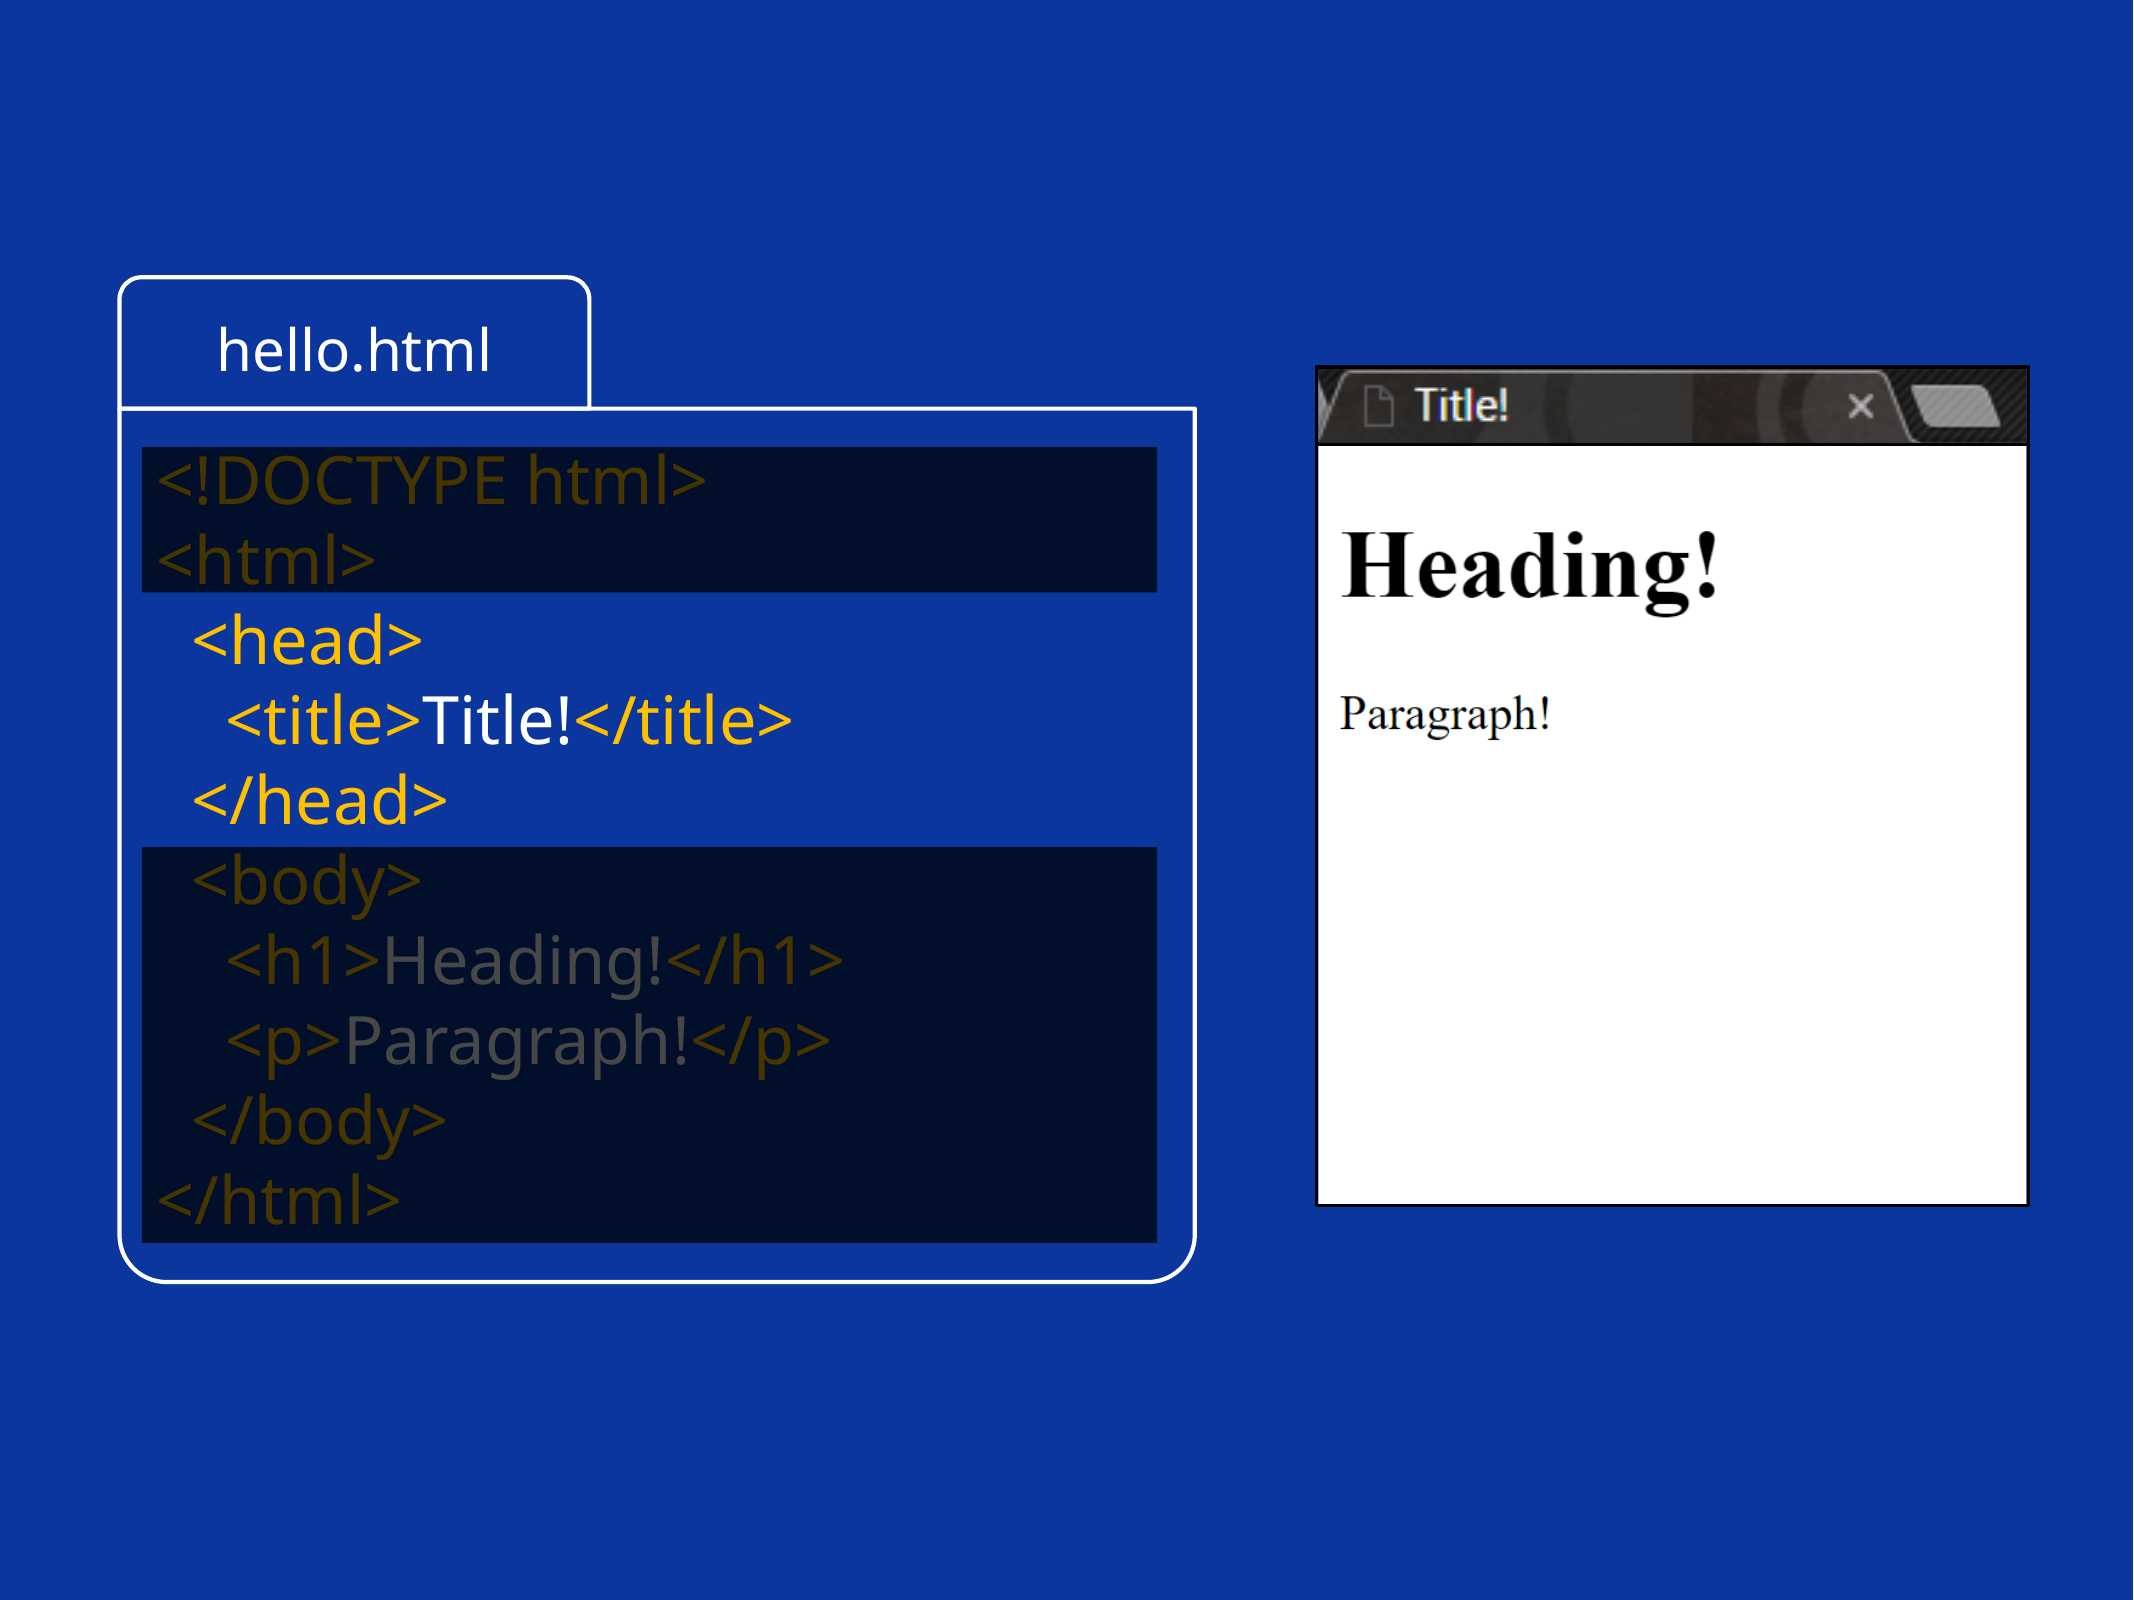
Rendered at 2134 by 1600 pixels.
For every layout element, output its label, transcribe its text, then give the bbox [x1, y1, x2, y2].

text_box [141, 446, 1158, 593]
text_box <!DOCTYPE html> <html> <head> <title>Title!</title> </head> <body> <h1>Heading!</h1> <p>Paragraph!</p> </body> </html> [141, 430, 1195, 1282]
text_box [1318, 368, 2027, 1204]
text_box [119, 277, 590, 409]
text_box [119, 408, 1195, 1275]
text_box [141, 847, 1158, 1243]
